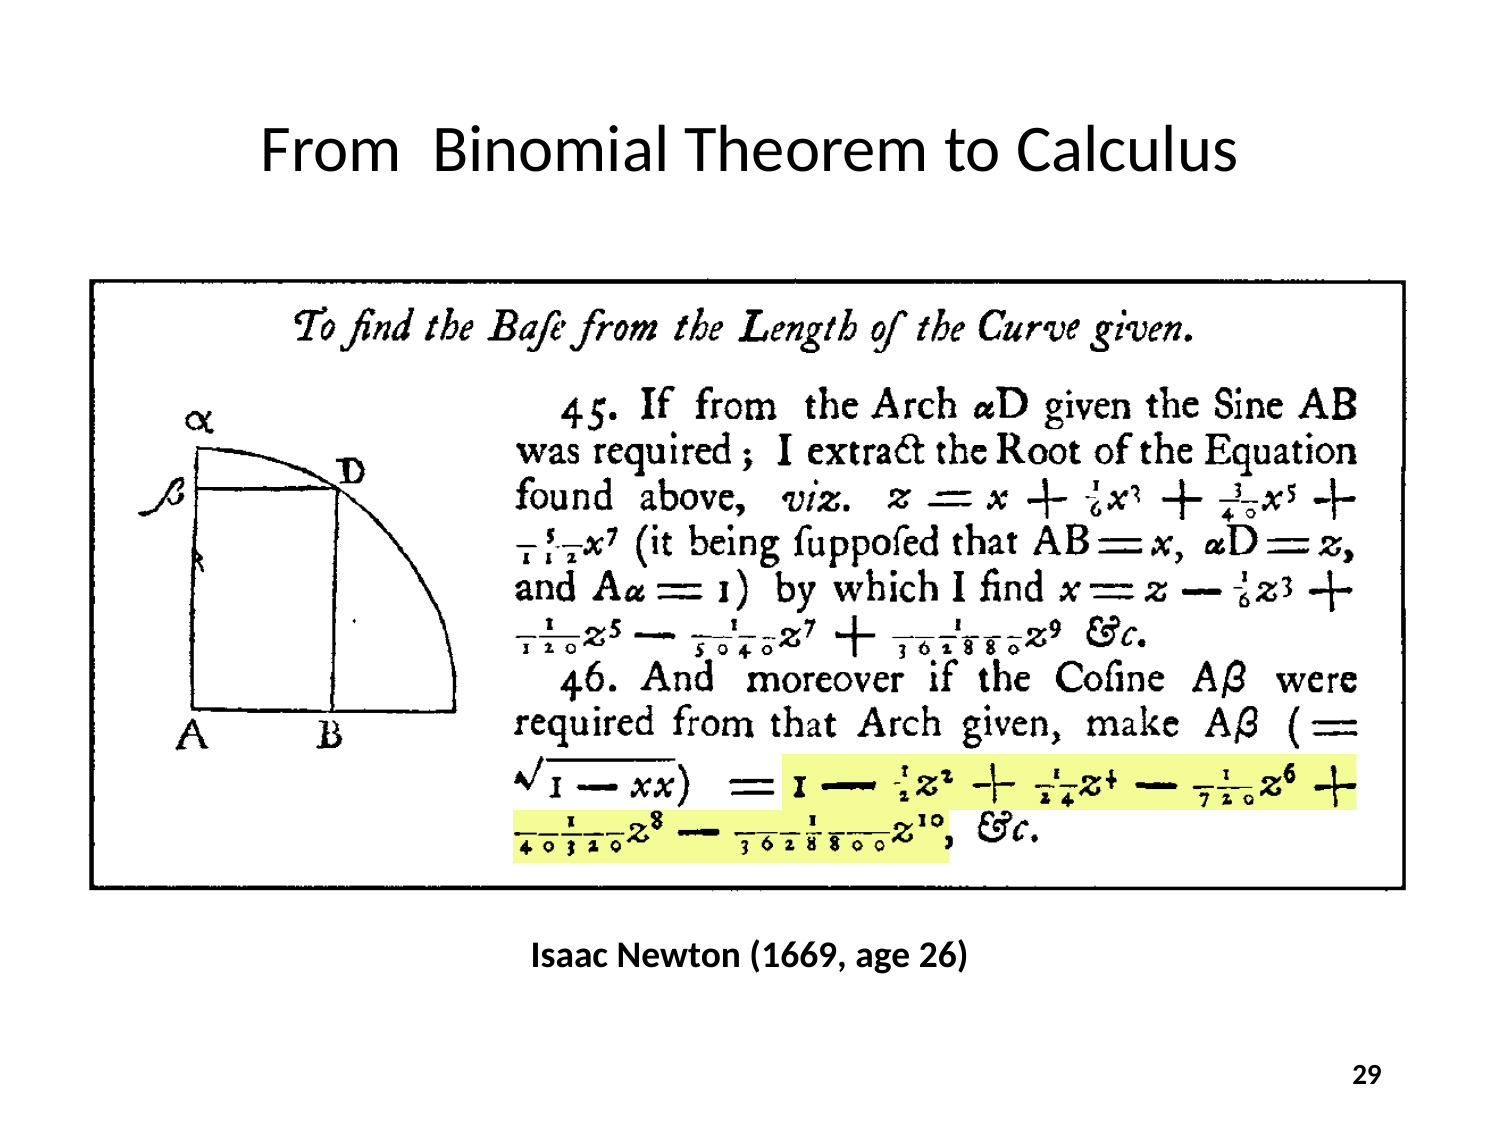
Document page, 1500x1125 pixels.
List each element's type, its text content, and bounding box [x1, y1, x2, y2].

text_box Isaac Newton (1669, age 26) [476, 922, 1024, 982]
title From Binomial Theorem to Calculus [103, 59, 1397, 241]
slide_number 29 [1059, 1042, 1397, 1103]
picture [74, 261, 1425, 902]
